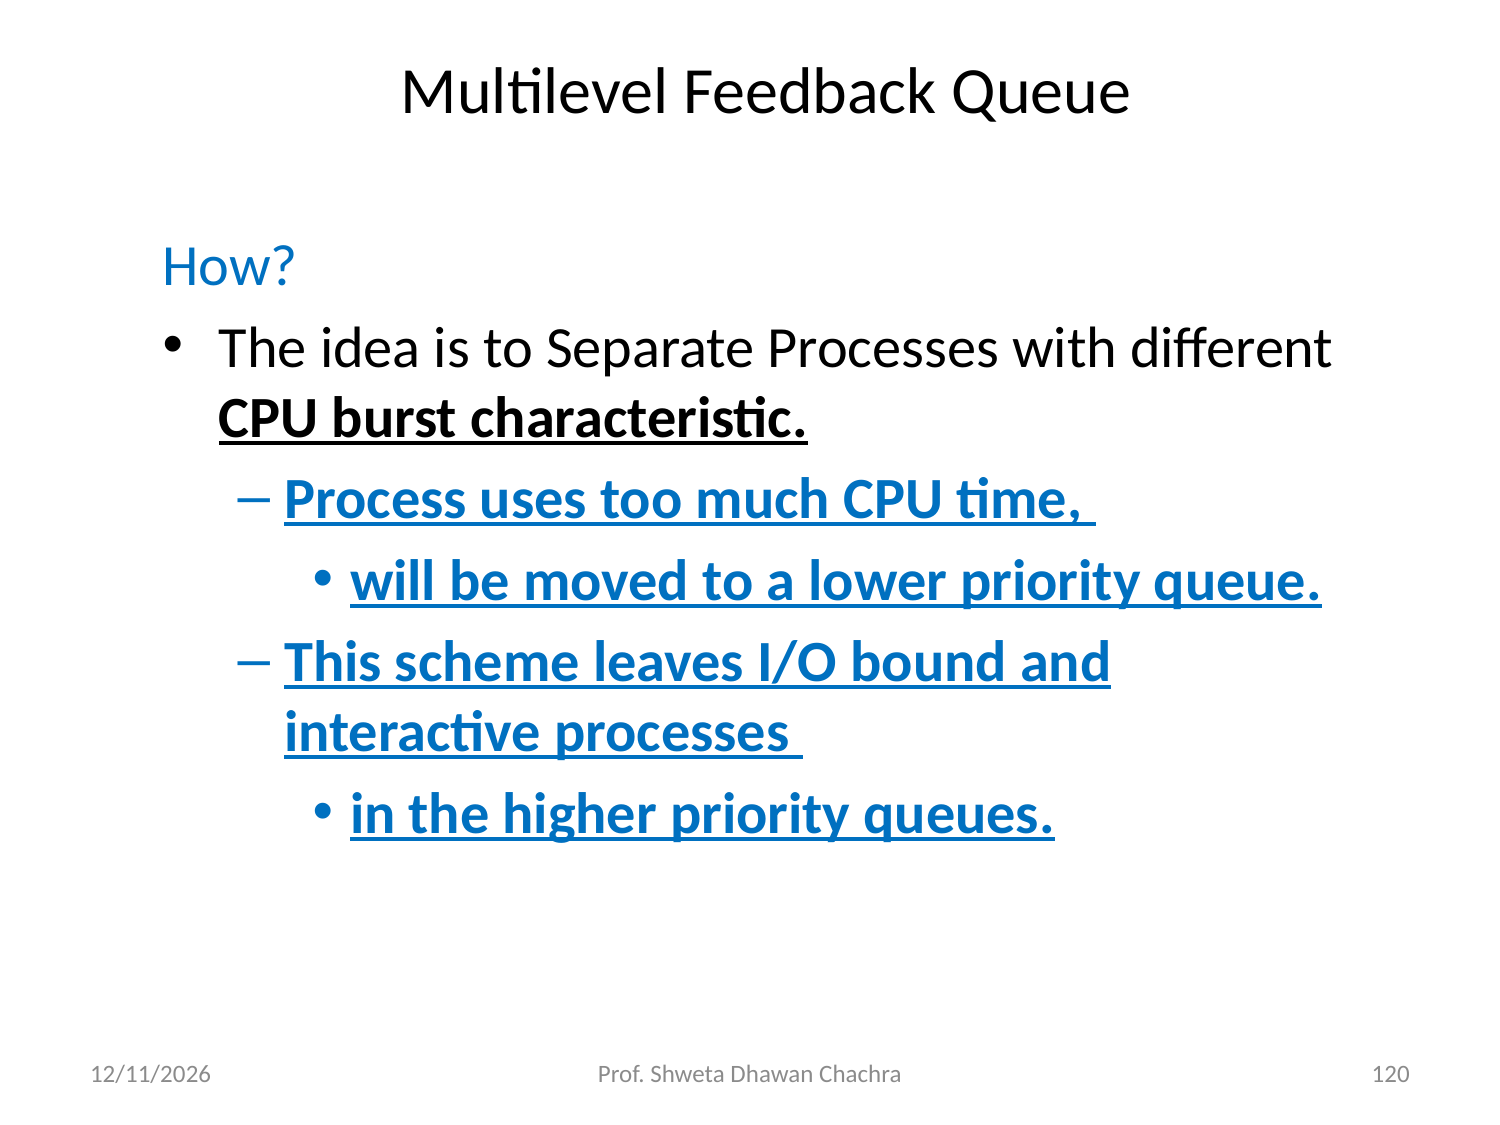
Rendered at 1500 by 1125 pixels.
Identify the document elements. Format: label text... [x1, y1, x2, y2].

list How? The idea is to Separate Processes with different CPU burst characteristic. Process uses too much CPU time, will be moved to a lower priority queue. This scheme leaves I/O bound and interactive processes in the higher priority queues. [147, 219, 1354, 1036]
title Multilevel Feedback Queue [108, 39, 1425, 134]
slide_number 120 [1074, 1042, 1425, 1103]
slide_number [75, 1042, 425, 1103]
footer Prof. Shweta Dhawan Chachra [512, 1042, 988, 1103]
